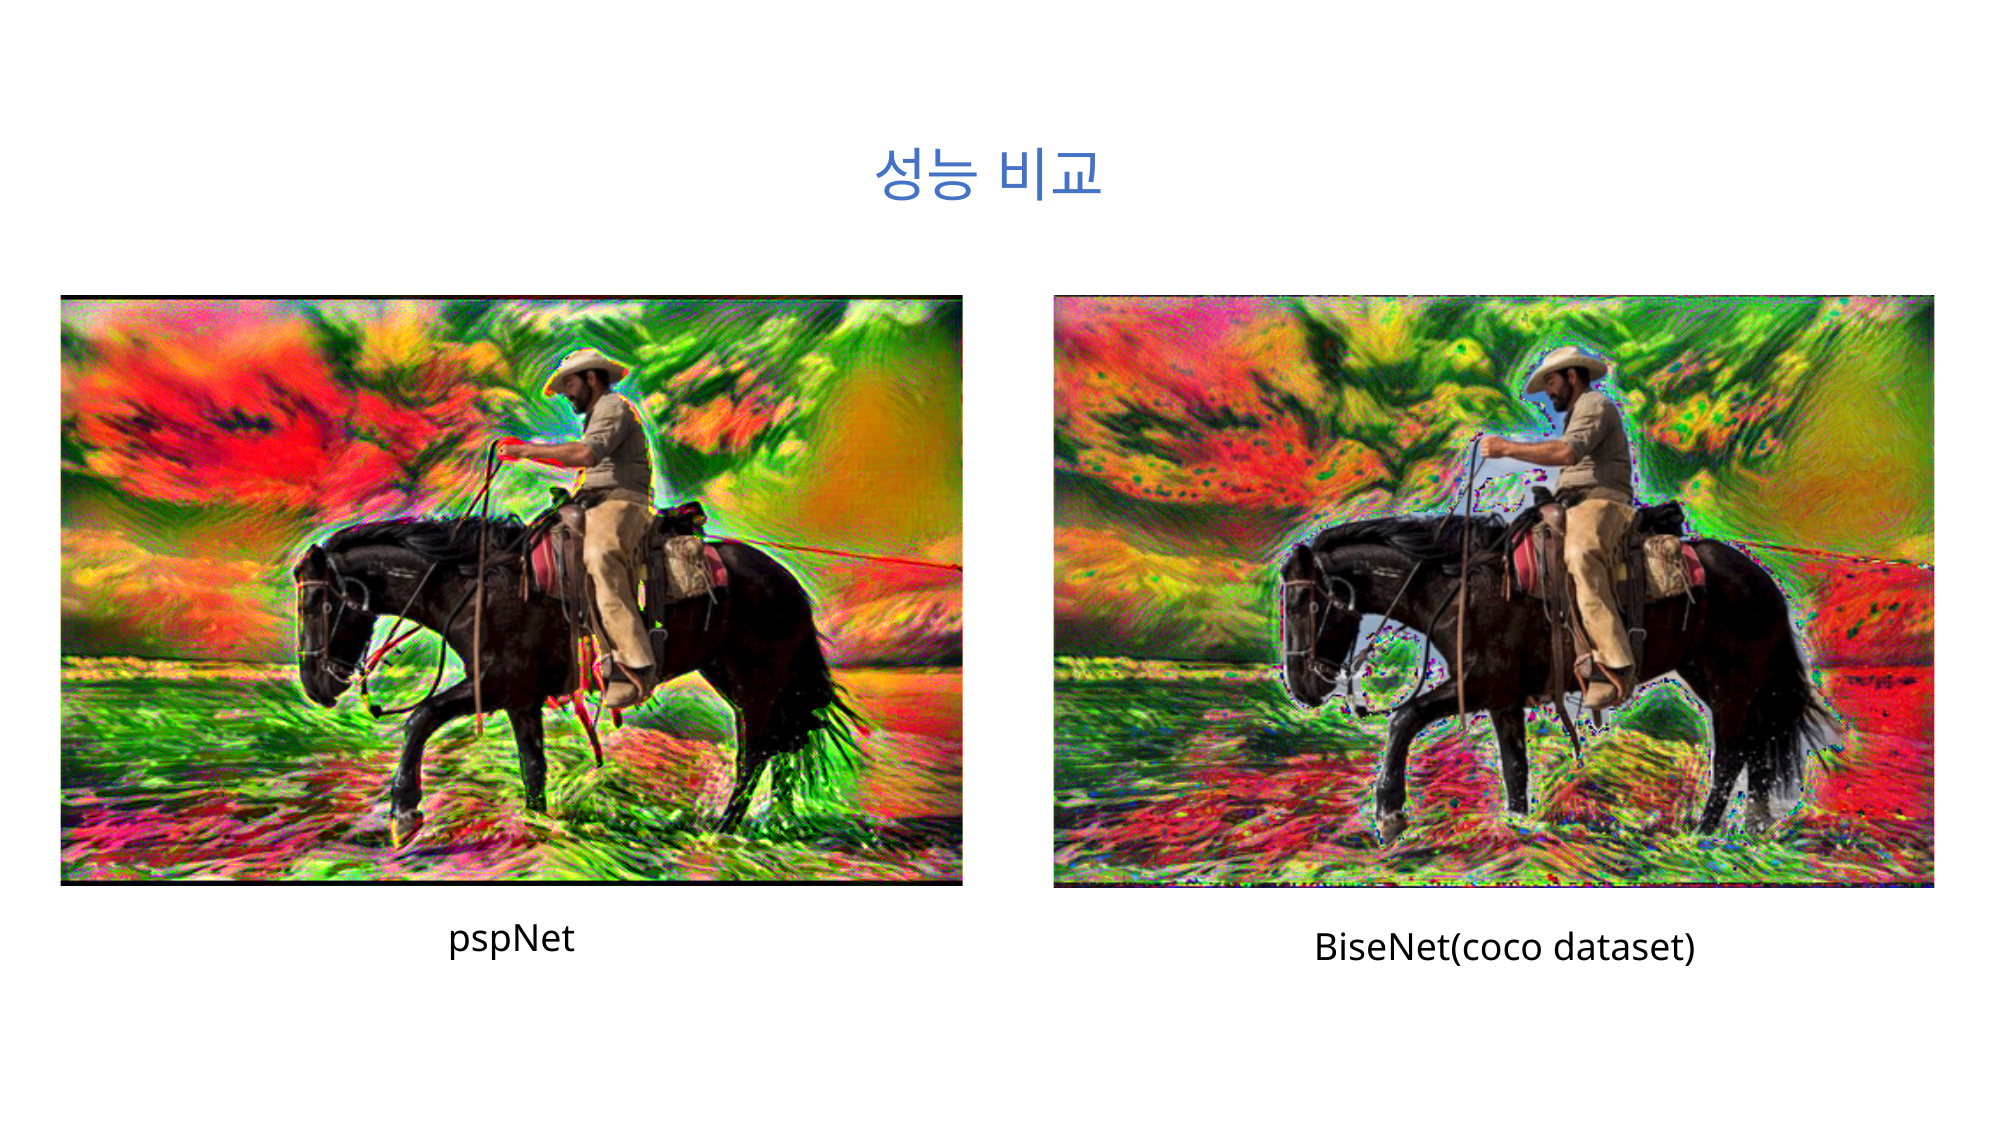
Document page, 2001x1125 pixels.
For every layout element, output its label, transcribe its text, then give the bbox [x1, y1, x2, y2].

picture [1053, 295, 1935, 888]
text_box 성능 비교 [524, 131, 1469, 216]
text_box pspNet [242, 906, 781, 967]
text_box BiseNet(coco dataset) [1267, 915, 1752, 976]
picture [60, 295, 963, 886]
